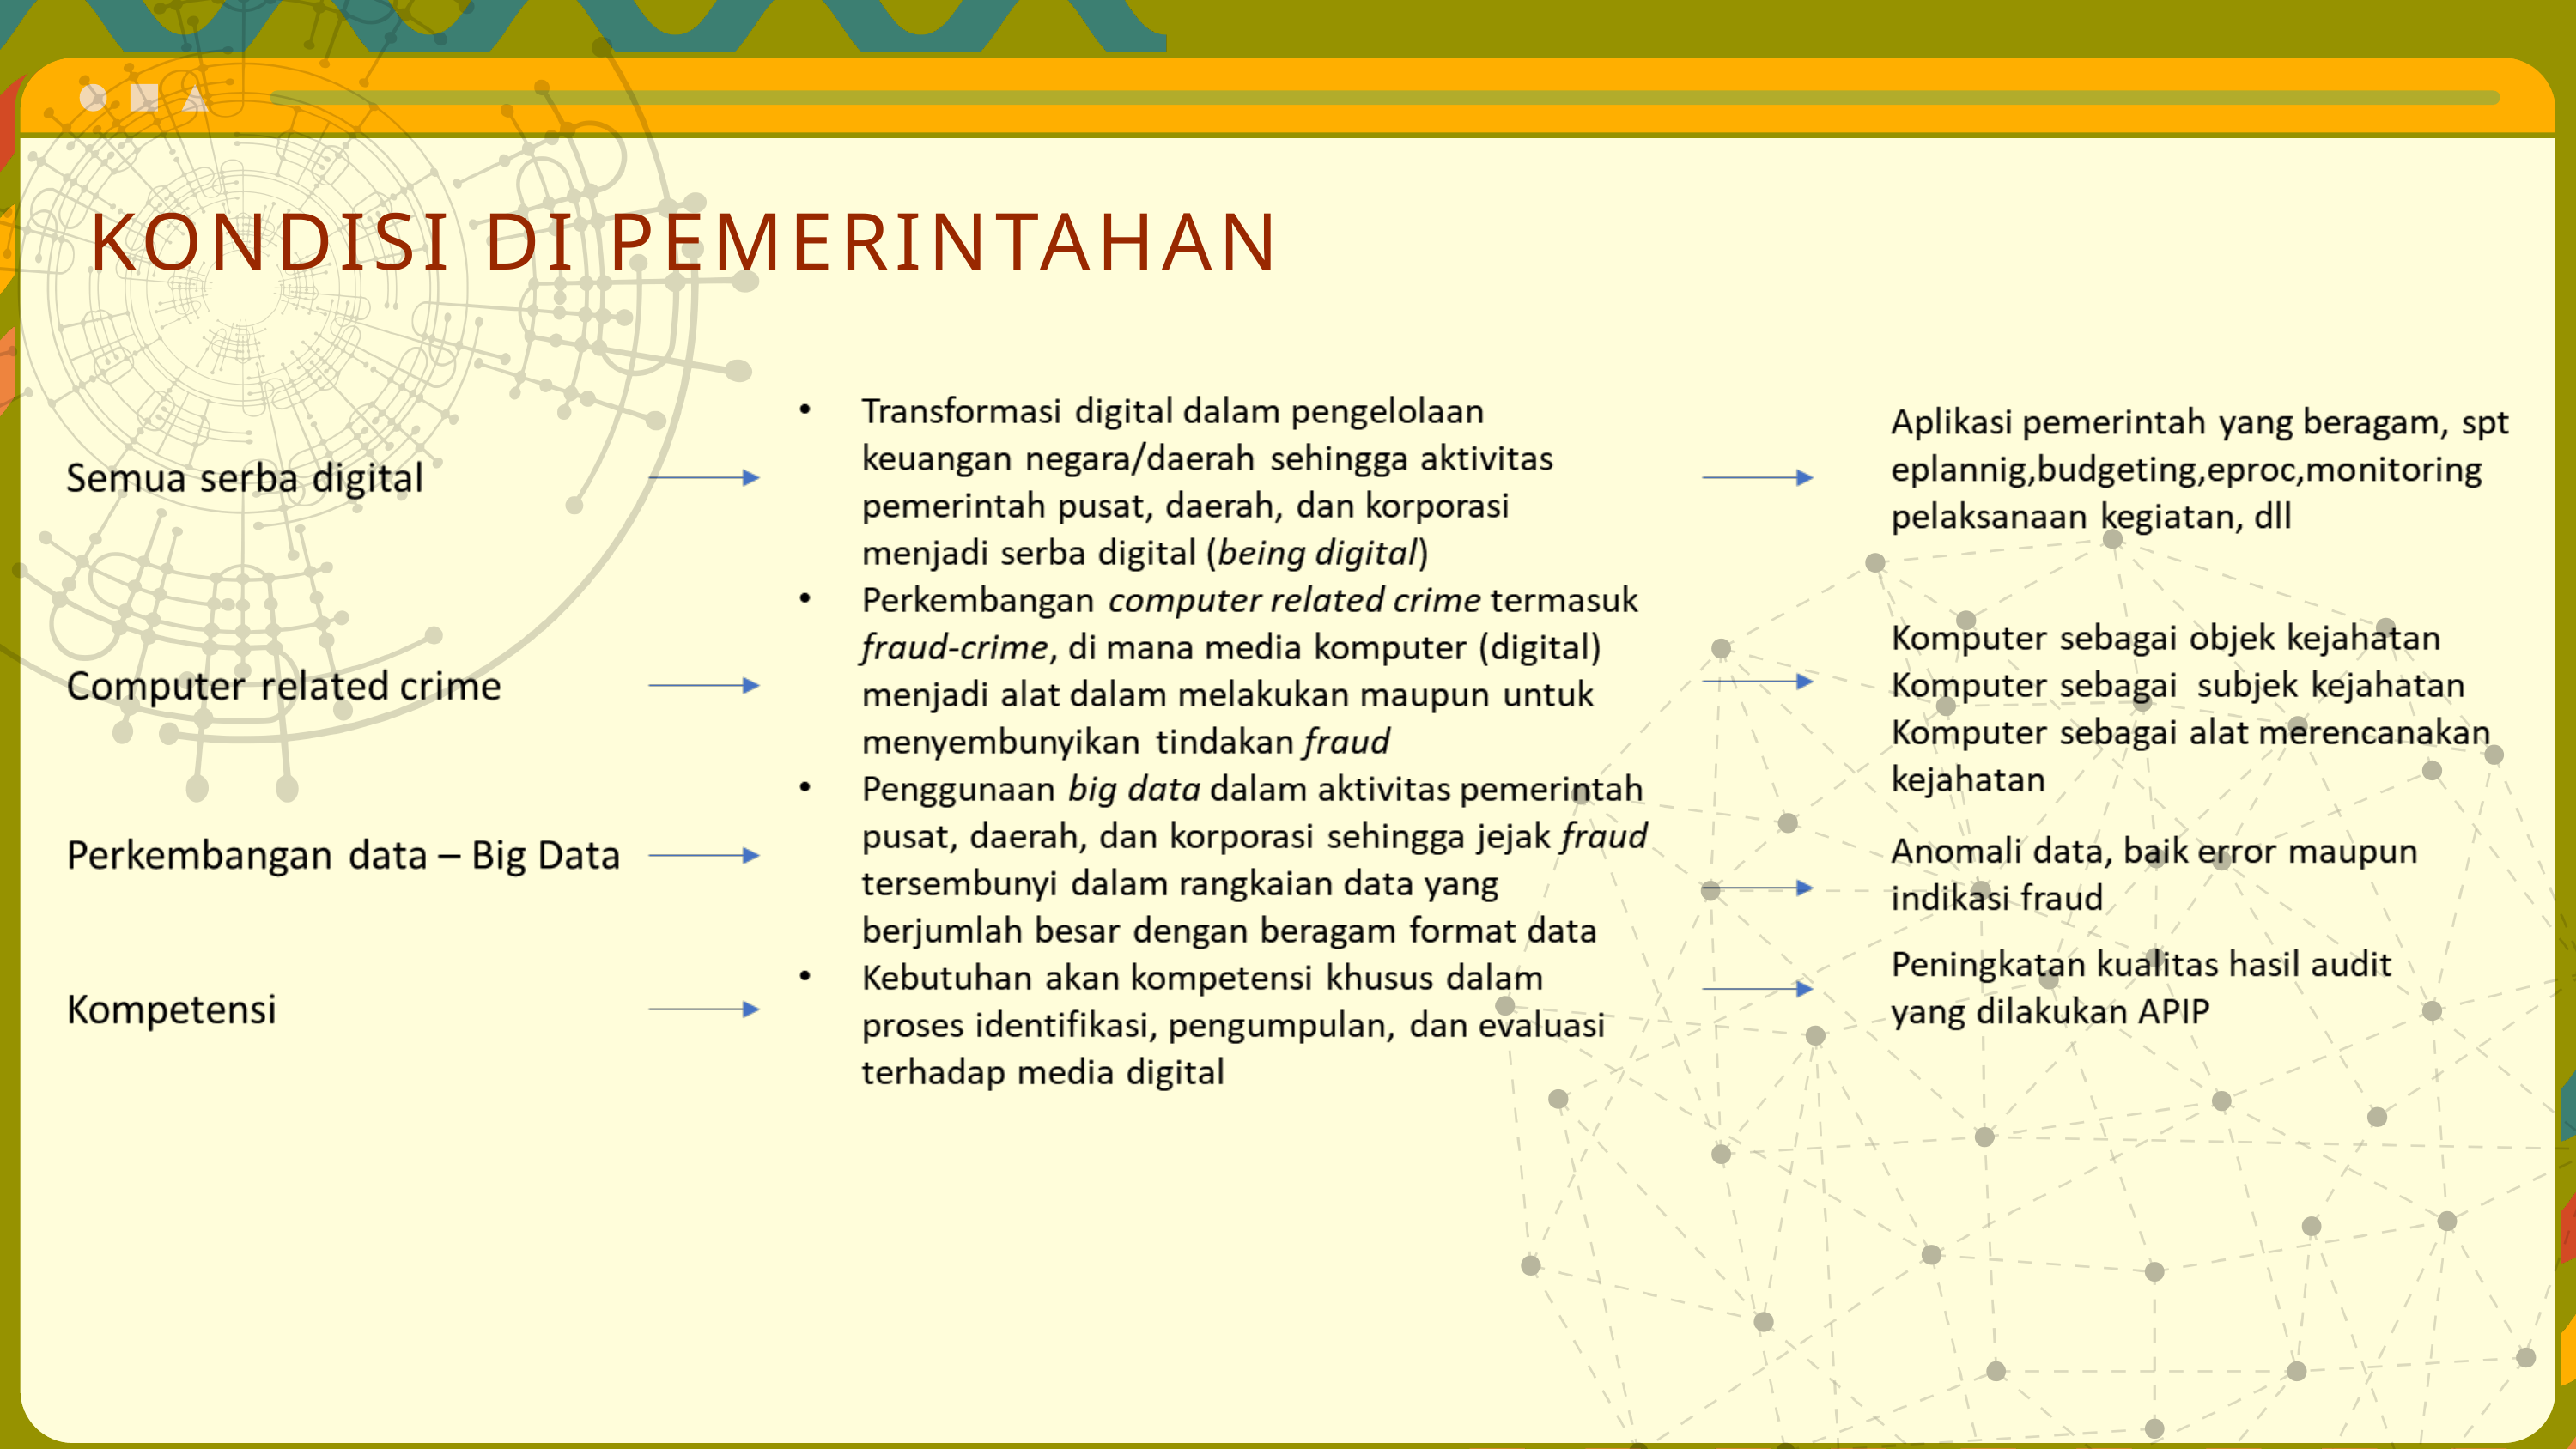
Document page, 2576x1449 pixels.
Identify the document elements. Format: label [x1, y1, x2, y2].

text_box [15, 809, 1490, 1449]
picture [0, 0, 2576, 1449]
text_box [764, 52, 2561, 527]
